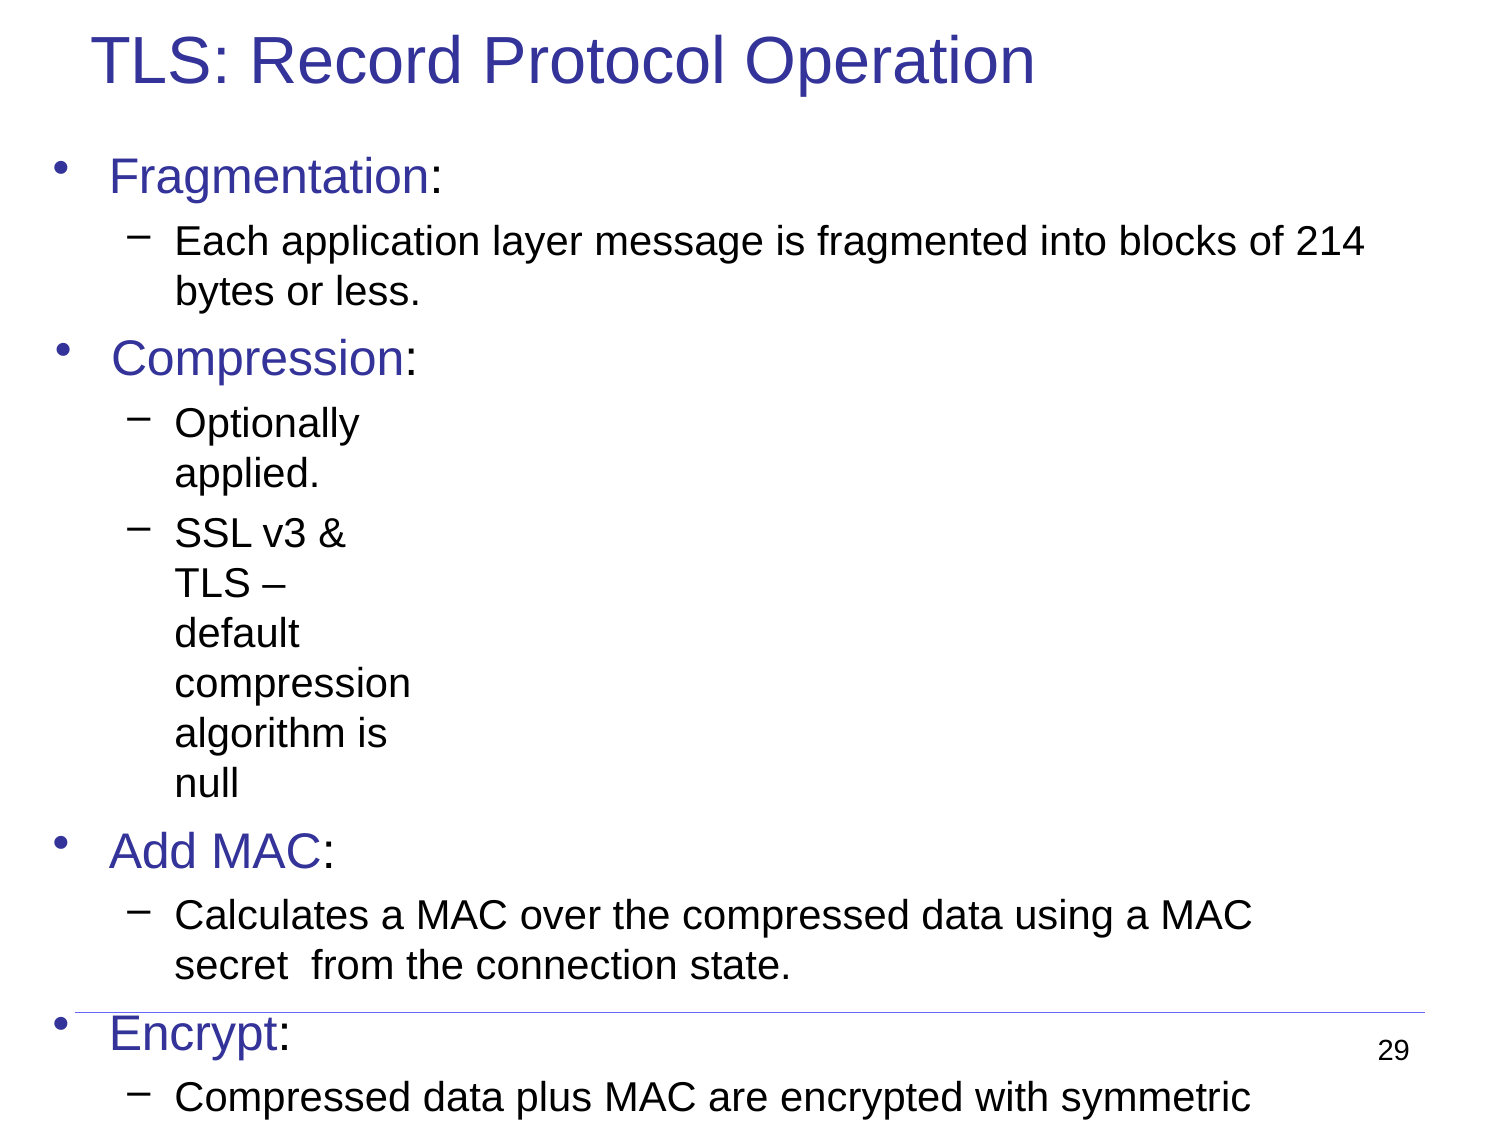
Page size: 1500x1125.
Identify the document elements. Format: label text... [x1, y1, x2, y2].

slide_number 29 [1387, 1031, 1417, 1125]
text_box Fragmentation: Each application layer message is fragmented into blocks of 214 bytes or less. Compression: Optionally applied. SSL v3 & TLS – default compression algorithm is null Add MAC: Calculates a MAC over the compressed data using a MAC secret from the connection state. Encrypt: Compressed data plus MAC are encrypted with symmetric cipher. Permitted ciphers include AES, IDEA,DES, 3DES, RC4 For block ciphers, padding is applied after the MAC to make a multiple of the cipher’s block size. [50, 129, 1387, 1125]
title TLS: Record Protocol Operation [87, 14, 1040, 129]
